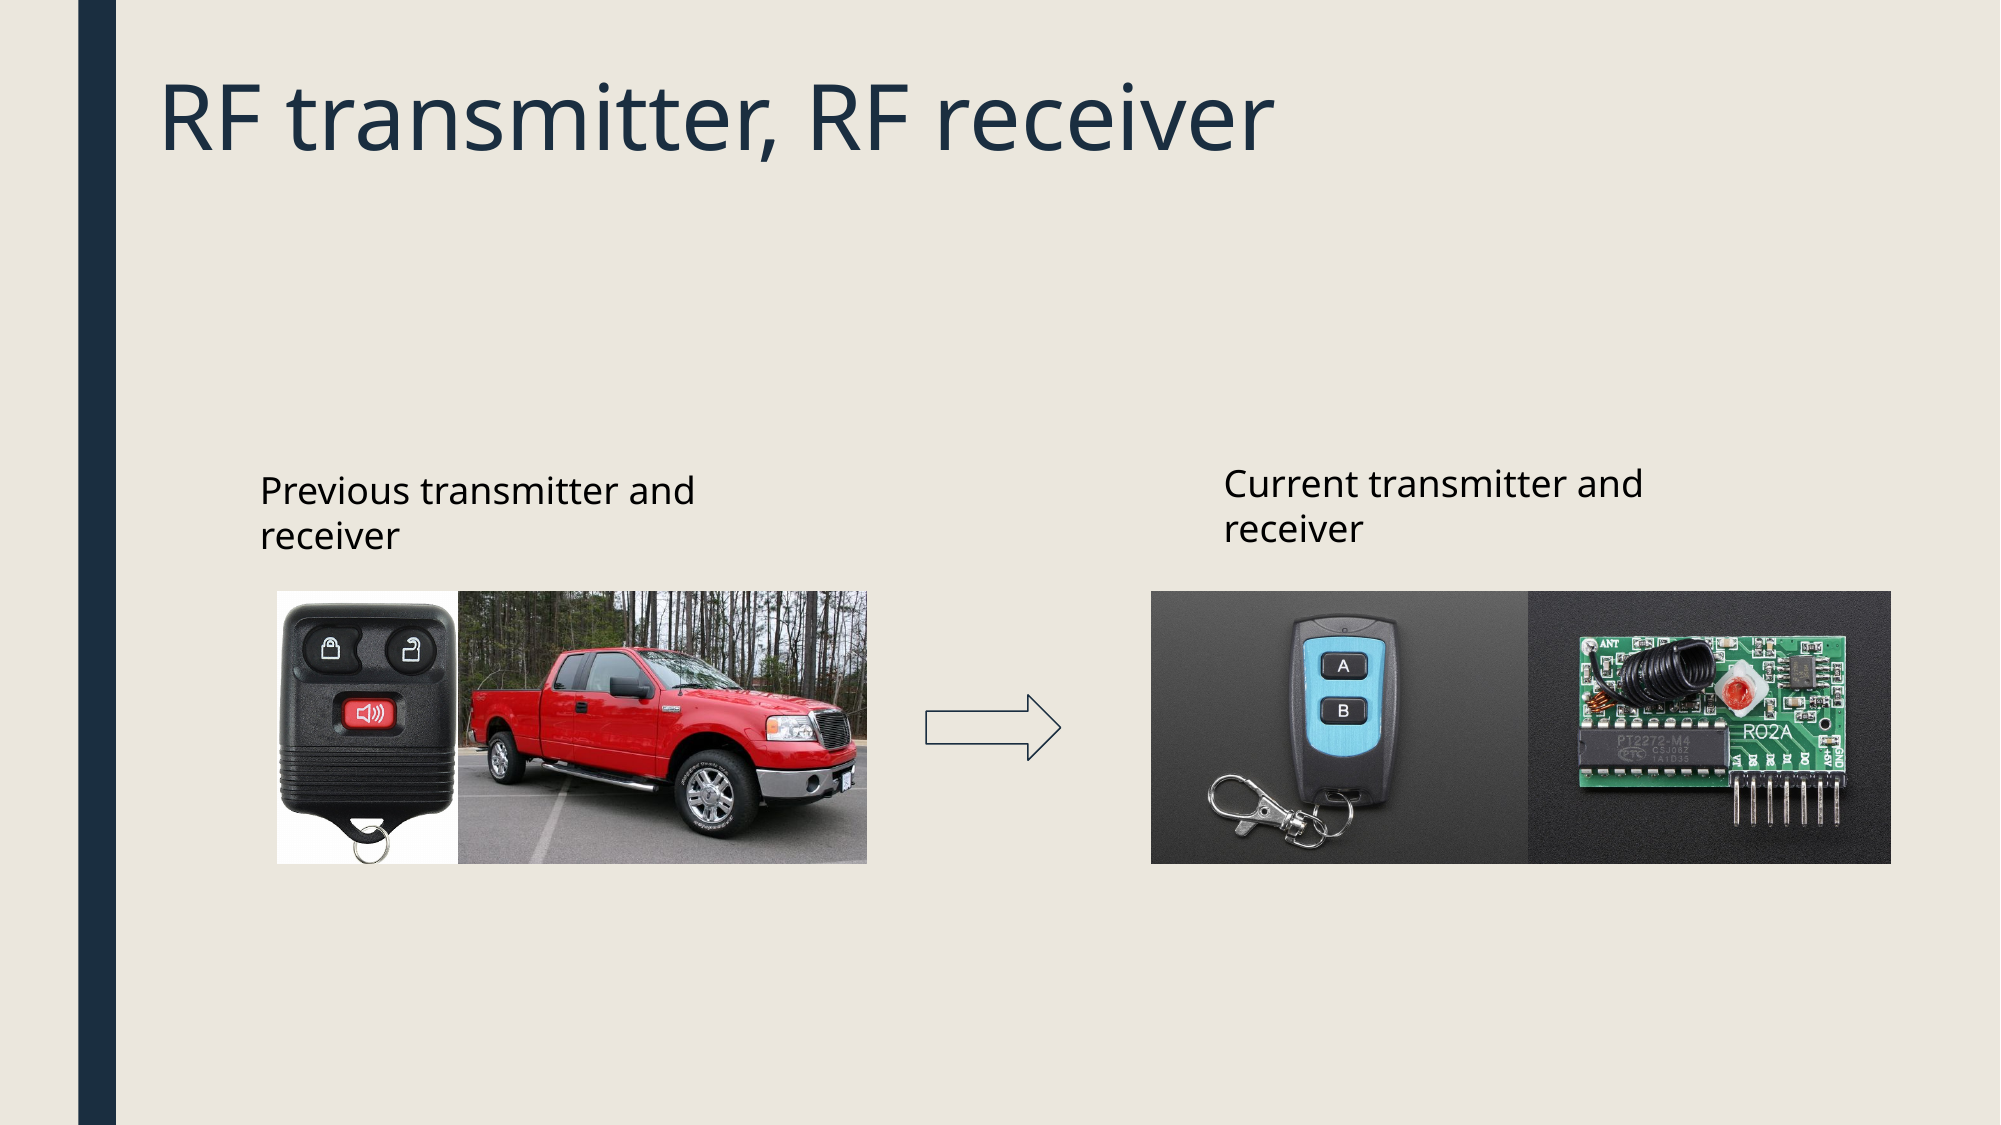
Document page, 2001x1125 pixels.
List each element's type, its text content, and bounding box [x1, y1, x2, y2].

text_box [926, 694, 1061, 761]
text_box Previous transmitter and receiver [244, 452, 852, 518]
text_box Current transmitter and receiver [1208, 445, 1810, 525]
title RF transmitter, RF receiver [137, 12, 1863, 230]
picture [1151, 591, 1891, 864]
picture [277, 591, 867, 864]
